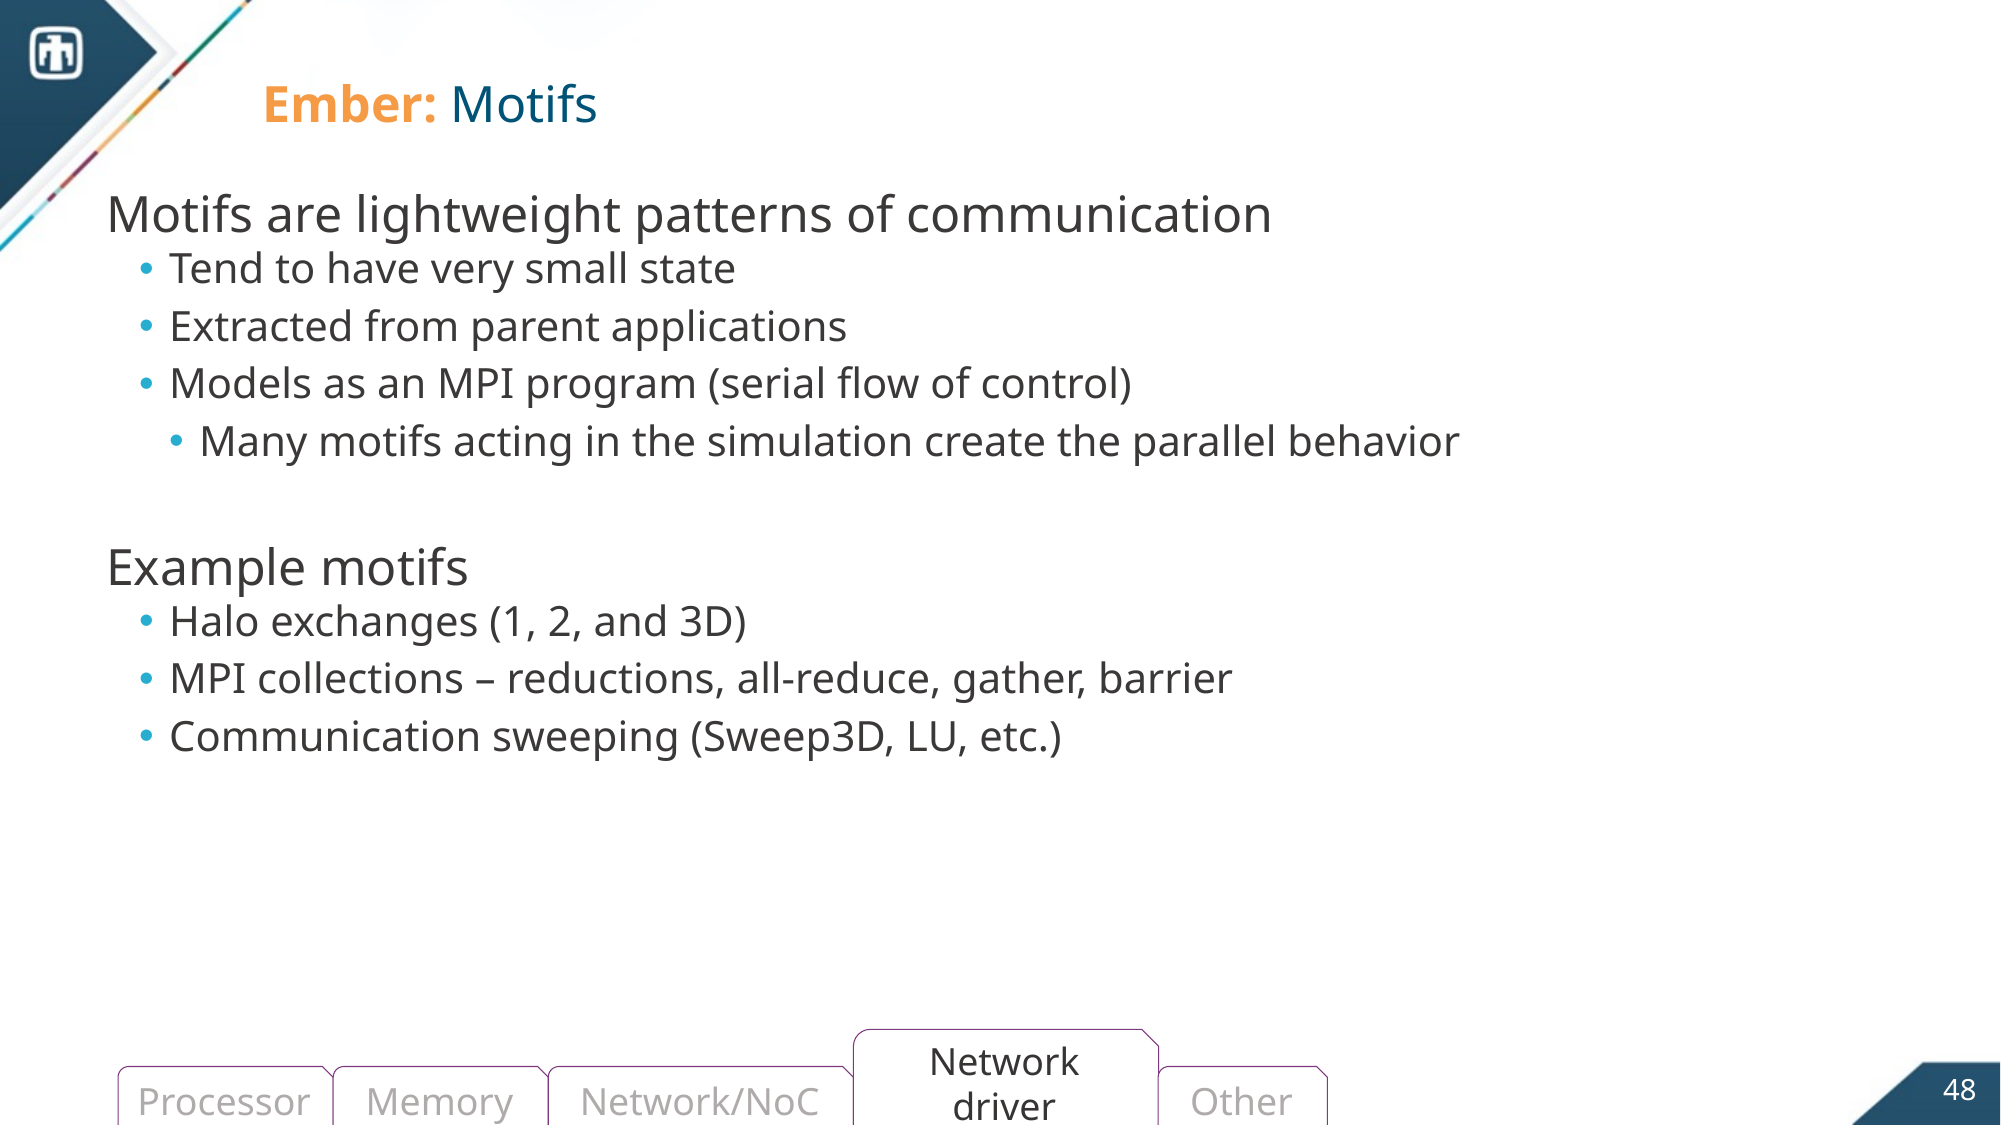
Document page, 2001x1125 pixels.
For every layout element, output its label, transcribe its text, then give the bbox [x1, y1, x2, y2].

text_box Memory [332, 1065, 547, 1125]
slide_number 48 [1919, 1061, 2000, 1122]
text_box Processor [117, 1065, 332, 1125]
list Motifs are lightweight patterns of communication Tend to have very small state Extracted from parent applications Models as an MPI program (serial flow of control) Many motifs acting in the simulation create the parallel behavior Example motifs Halo exchanges (1, 2, and 3D) MPI collections – reductions, all-reduce, gather, barrier Communication sweeping (Sweep3D, LU, etc.) [106, 182, 1919, 988]
picture [0, 0, 2001, 1125]
text_box Other [1157, 1065, 1328, 1125]
title Ember: Motifs [262, 42, 1919, 170]
text_box Network driver [852, 1028, 1160, 1125]
text_box Network/NoC [547, 1065, 852, 1125]
